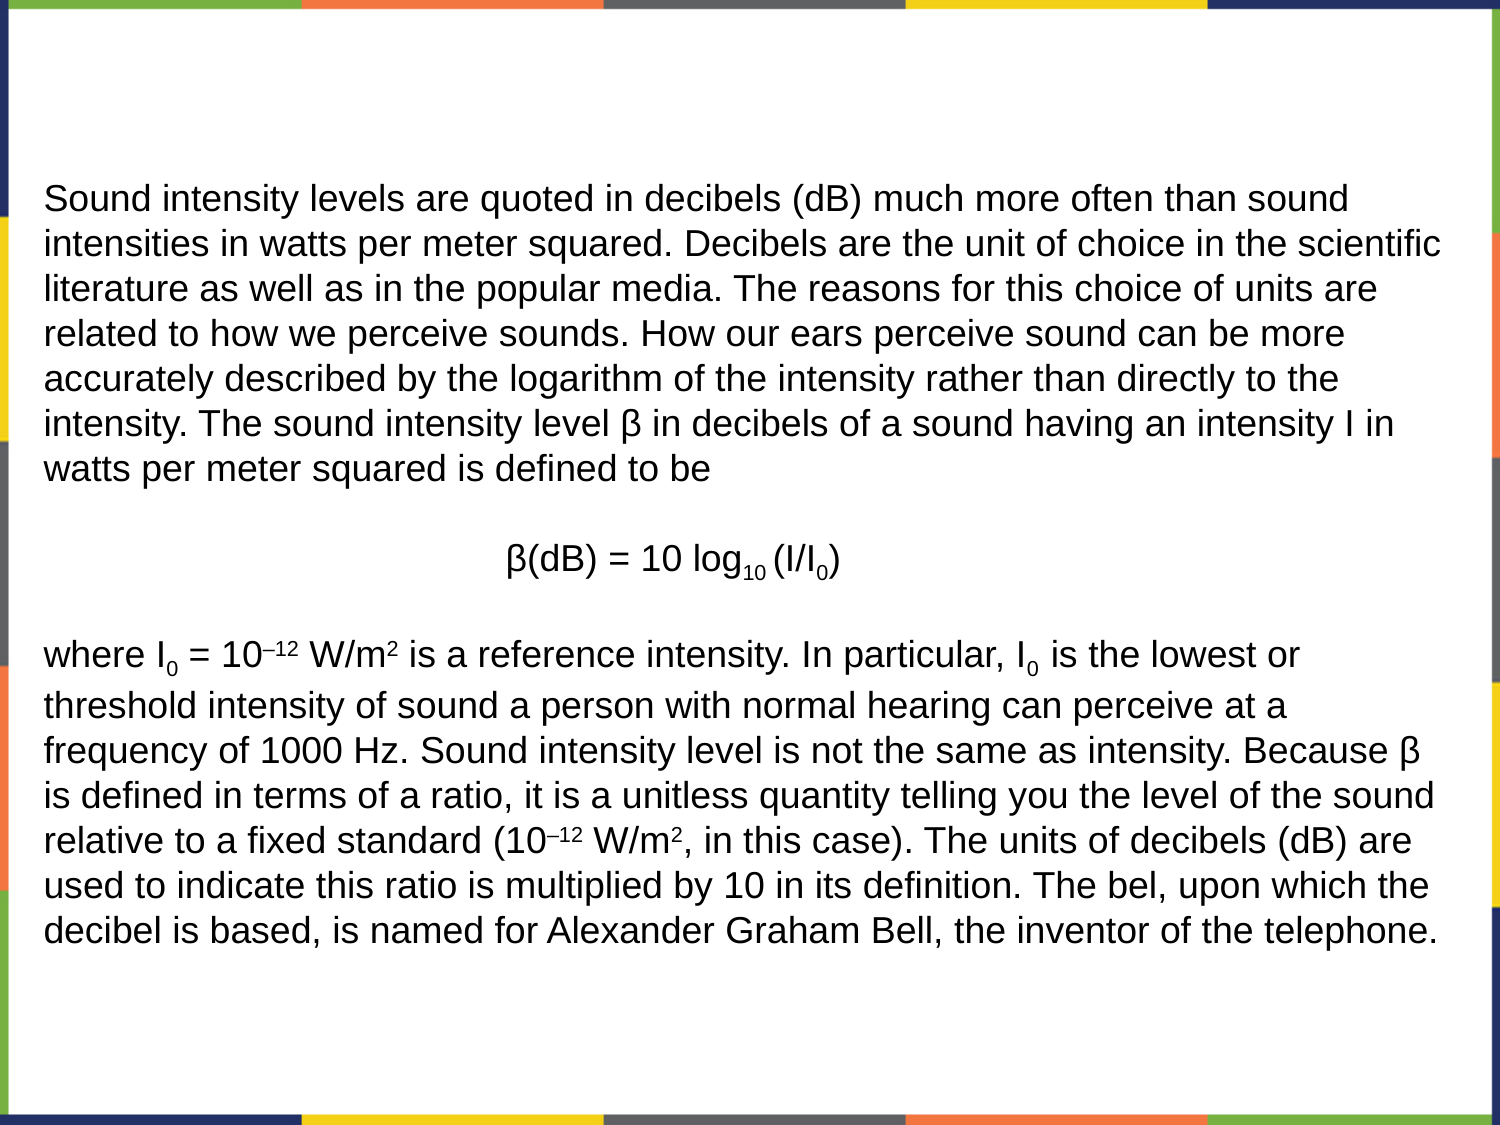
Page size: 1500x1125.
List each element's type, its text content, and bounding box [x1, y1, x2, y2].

picture [0, 0, 1500, 1125]
text_box Sound intensity levels are quoted in decibels (dB) much more often than sound intensities in watts per meter squared. Decibels are the unit of choice in the scientific literature as well as in the popular media. The reasons for this choice of units are related to how we perceive sounds. How our ears perceive sound can be more accurately described by the logarithm of the intensity rather than directly to the intensity. The sound intensity level β in decibels of a sound having an intensity I in watts per meter squared is defined to be β(dB) = 10 log10 (I/I0) where I0 = 10–12 W/m2 is a reference intensity. In particular, I0 is the lowest or threshold intensity of sound a person with normal hearing can perceive at a frequency of 1000 Hz. Sound intensity level is not the same as intensity. Because β is defined in terms of a ratio, it is a unitless quantity telling you the level of the sound relative to a fixed standard (10–12 W/m2, in this case). The units of decibels (dB) are used to indicate this ratio is multiplied by 10 in its definition. The bel, upon which the decibel is based, is named for Alexander Graham Bell, the inventor of the telephone. [28, 166, 1473, 959]
